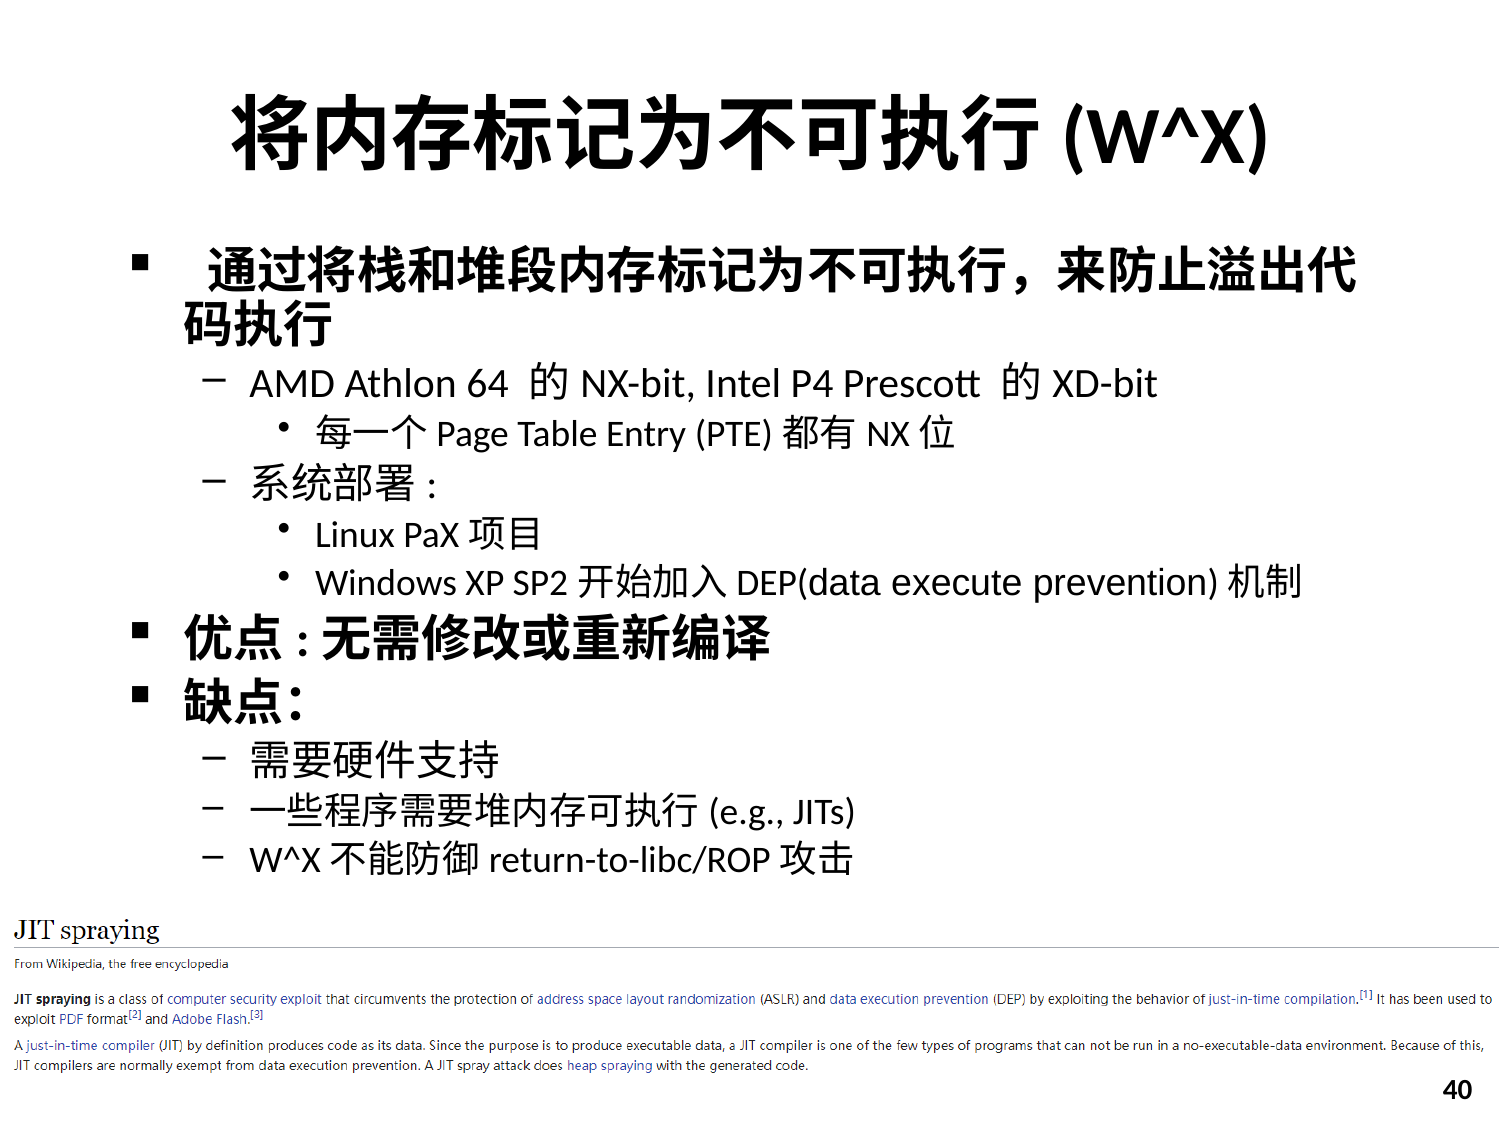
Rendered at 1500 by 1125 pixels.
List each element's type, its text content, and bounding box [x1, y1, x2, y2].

slide_number 40 [1174, 1088, 1488, 1125]
list 通过将栈和堆段内存标记为不可执行，来防止溢出代码执行 AMD Athlon 64 的NX-bit, Intel P4 Prescott 的XD-bit 每一个Page Table Entry (PTE)都有NX位 系统部署: Linux PaX项目 Windows XP SP2开始加入DEP(data execute prevention)机制 优点:无需修改或重新编译 缺点： 需要硬件支持 一些程序需要堆内存可执行(e.g., JITs) W^X不能防御return-to-libc/ROP攻击 [112, 237, 1388, 909]
title 将内存标记为不可执行(W^X) [0, 37, 1500, 225]
picture [0, 910, 1499, 1079]
